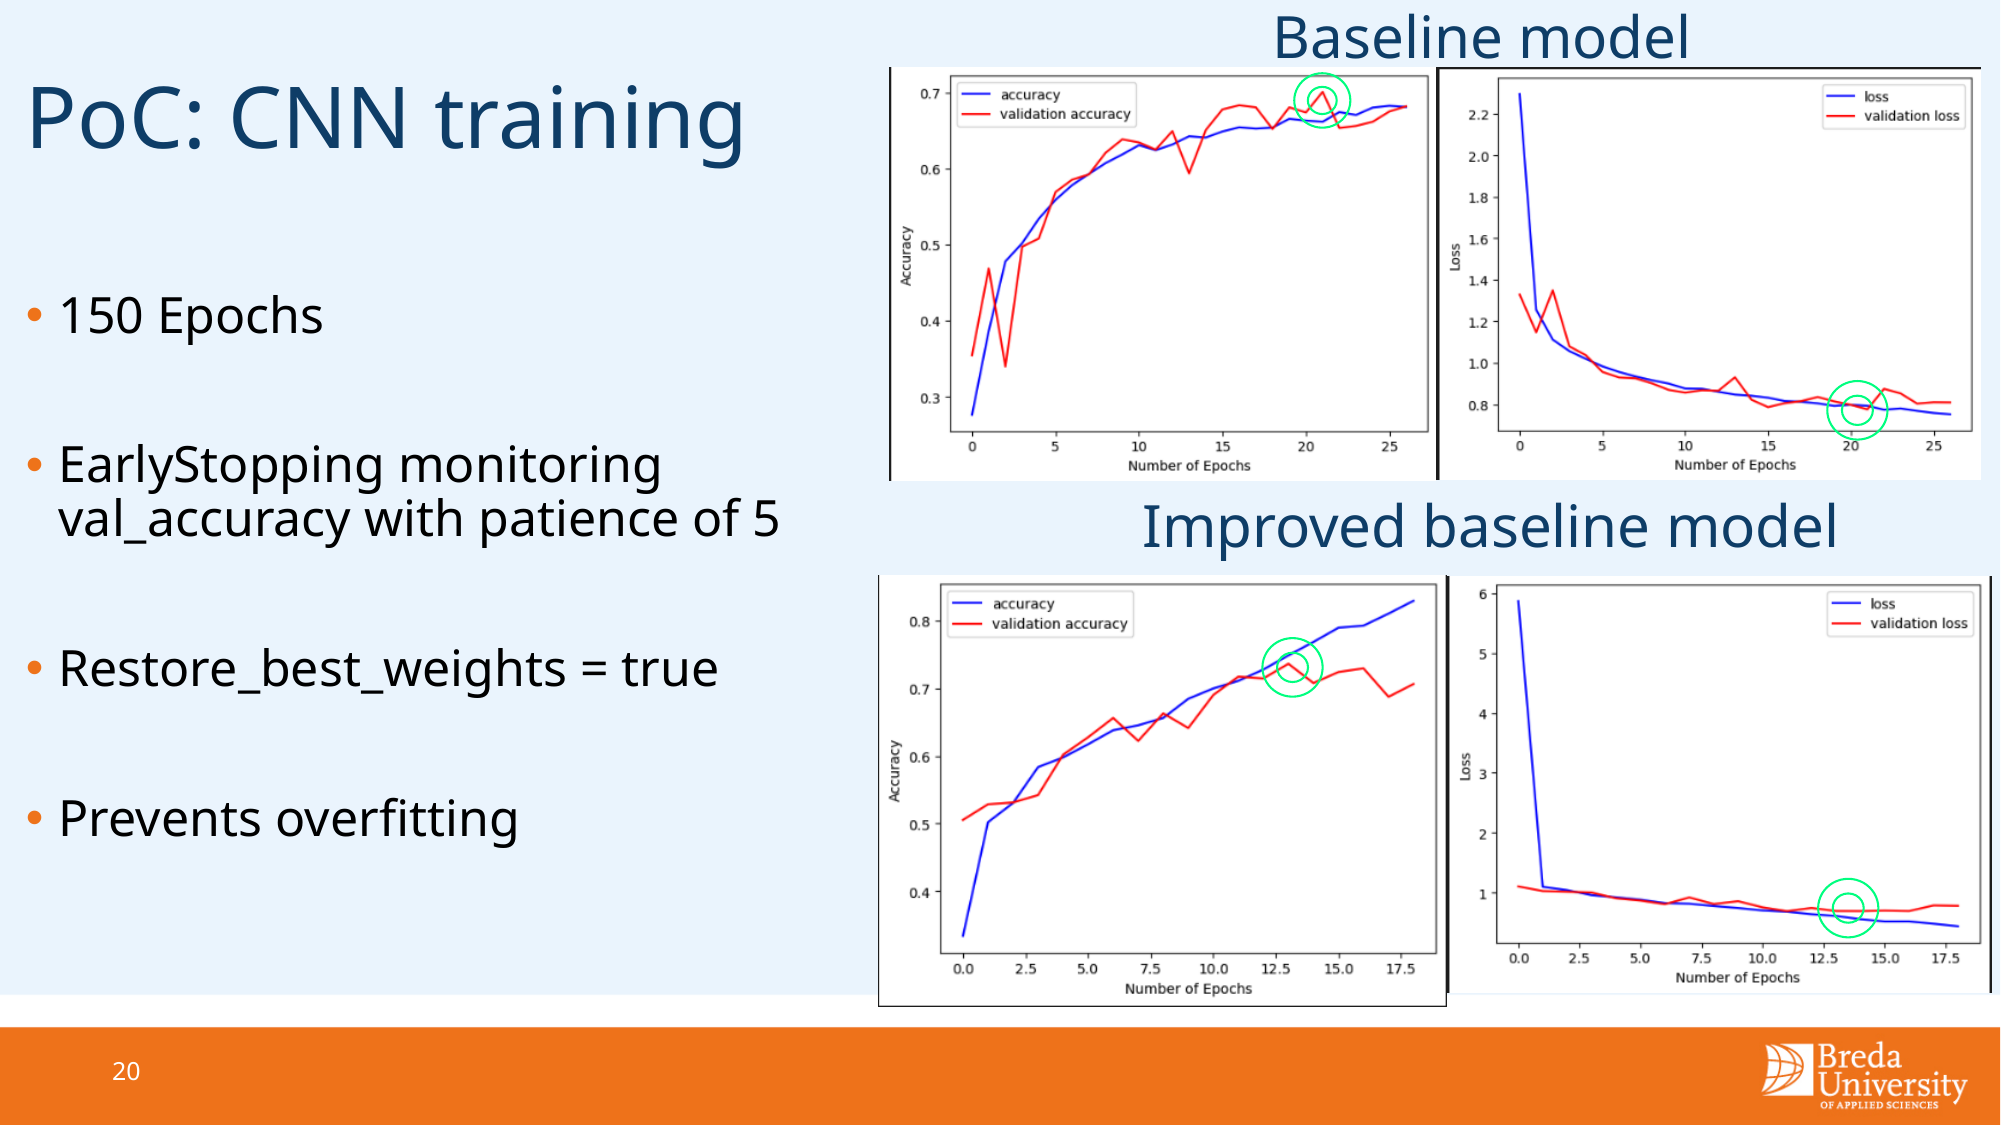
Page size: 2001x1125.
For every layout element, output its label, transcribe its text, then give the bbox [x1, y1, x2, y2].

title PoC: CNN training [10, 67, 889, 210]
text_box Improved baseline model [1115, 489, 1866, 568]
slide_number 20 [97, 1042, 198, 1103]
text_box Baseline model [1107, 0, 1858, 67]
list 150 Epochs EarlyStopping monitoring val_accuracy with patience of 5 Restore_best_weights = true Prevents overfitting [10, 282, 866, 853]
picture [0, 0, 2001, 1125]
